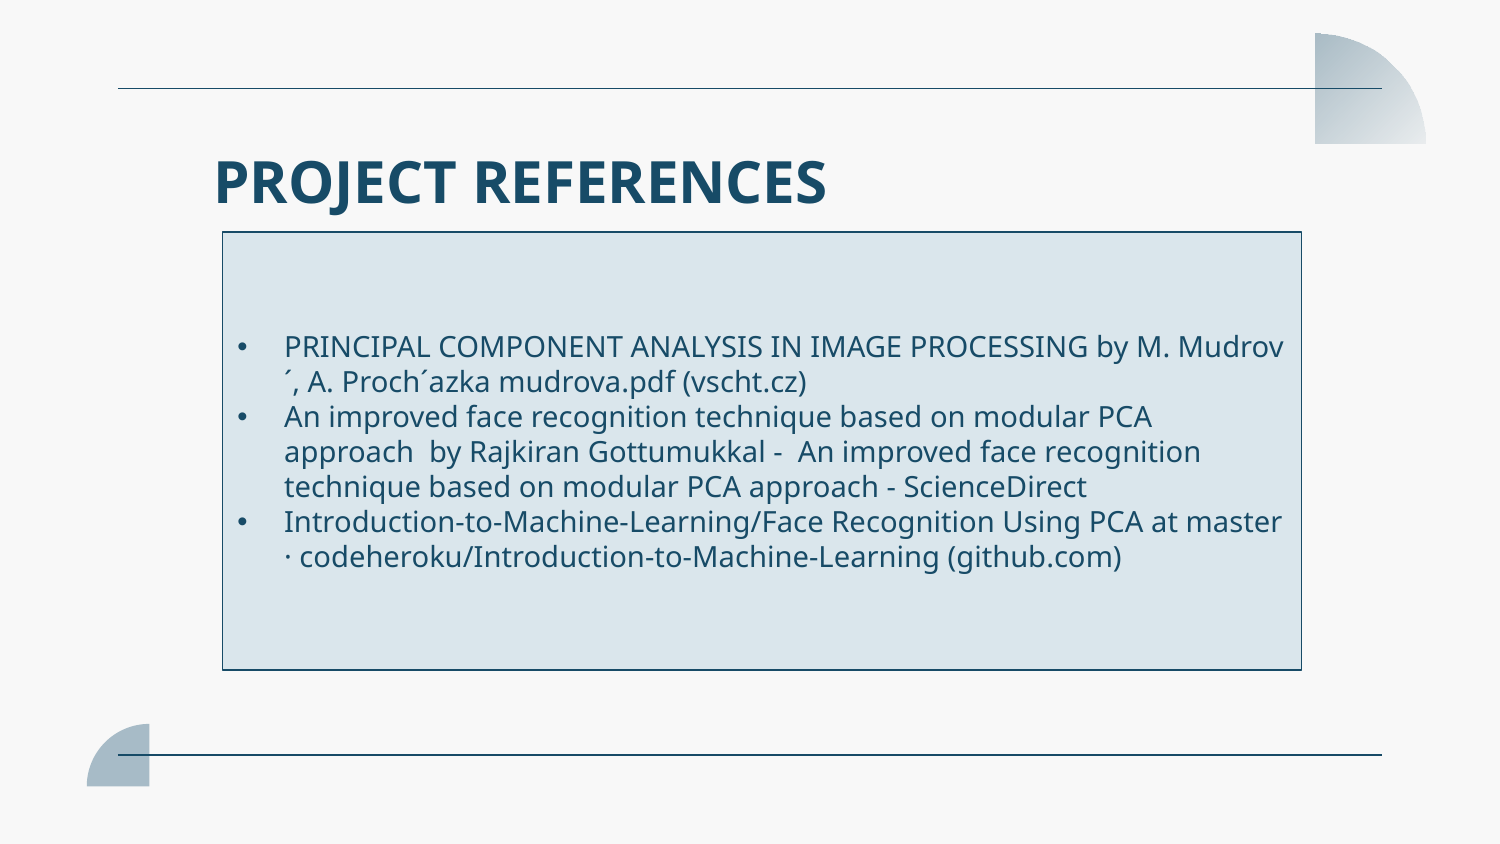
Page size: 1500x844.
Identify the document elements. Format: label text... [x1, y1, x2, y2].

subtitle PRINCIPAL COMPONENT ANALYSIS IN IMAGE PROCESSING by M. Mudrov´, A. Proch´azka mudrova.pdf (vscht.cz) An improved face recognition technique based on modular PCA approach by Rajkiran Gottumukkal - An improved face recognition technique based on modular PCA approach - ScienceDirect Introduction-to-Machine-Learning/Face Recognition Using PCA at master · codeheroku/Introduction-to-Machine-Learning (github.com) [222, 231, 1302, 671]
title PROJECT REFERENCES [198, 13, 1099, 231]
